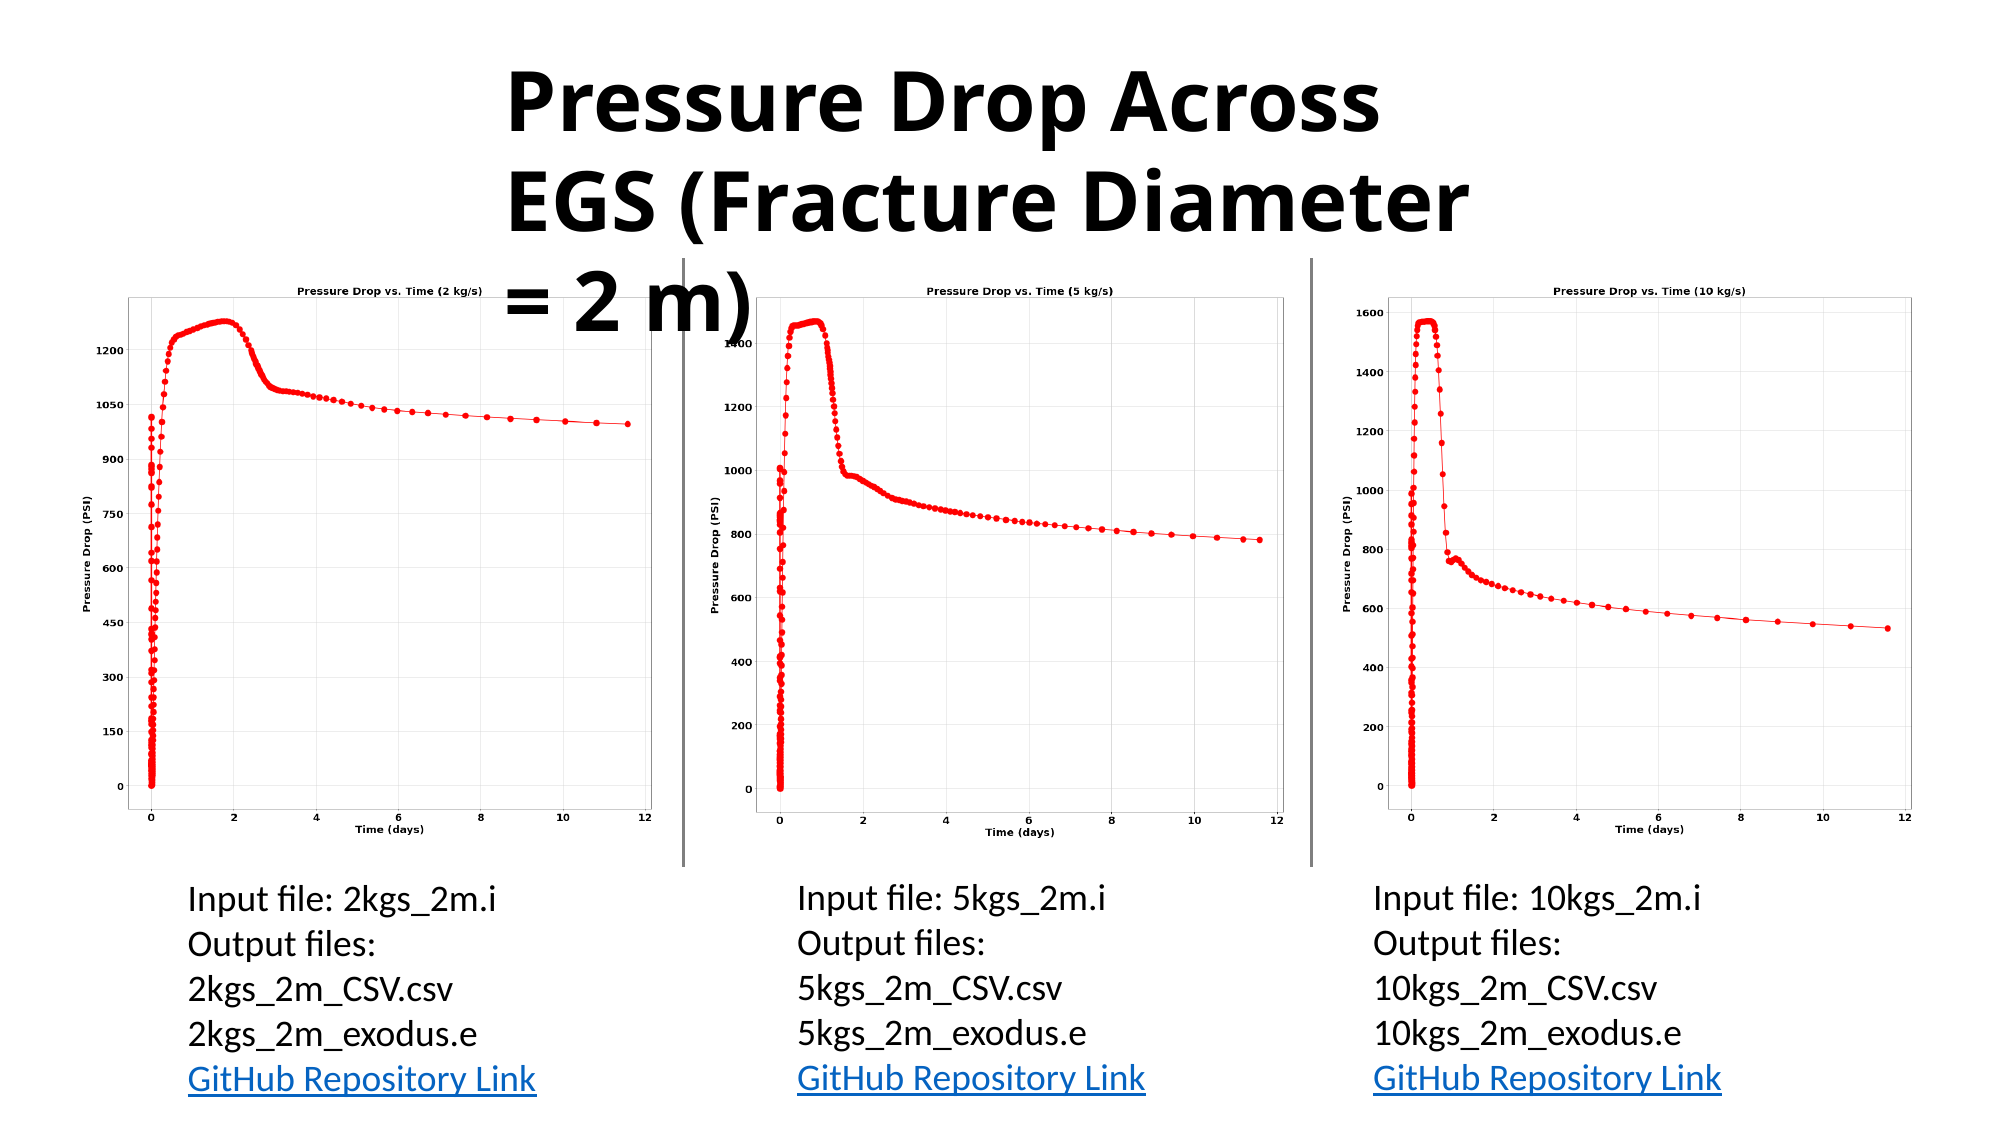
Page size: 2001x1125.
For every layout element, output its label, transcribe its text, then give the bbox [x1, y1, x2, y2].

text_box Input file: 5kgs_2m.i Output files: 5kgs_2m_CSV.csv 5kgs_2m_exodus.e GitHub Repository Link [782, 865, 1210, 1106]
text_box Input file: 10kgs_2m.i Output files: 10kgs_2m_CSV.csv 10kgs_2m_exodus.e GitHub Repository Link [1358, 865, 1786, 1106]
picture [78, 283, 656, 838]
text_box Input file: 2kgs_2m.i Output files: 2kgs_2m_CSV.csv 2kgs_2m_exodus.e GitHub Repository Link [173, 866, 600, 1107]
picture [707, 283, 1288, 841]
text_box Pressure Drop Across EGS (Fracture Diameter = 2 m) [490, 41, 1510, 356]
picture [1338, 283, 1916, 838]
